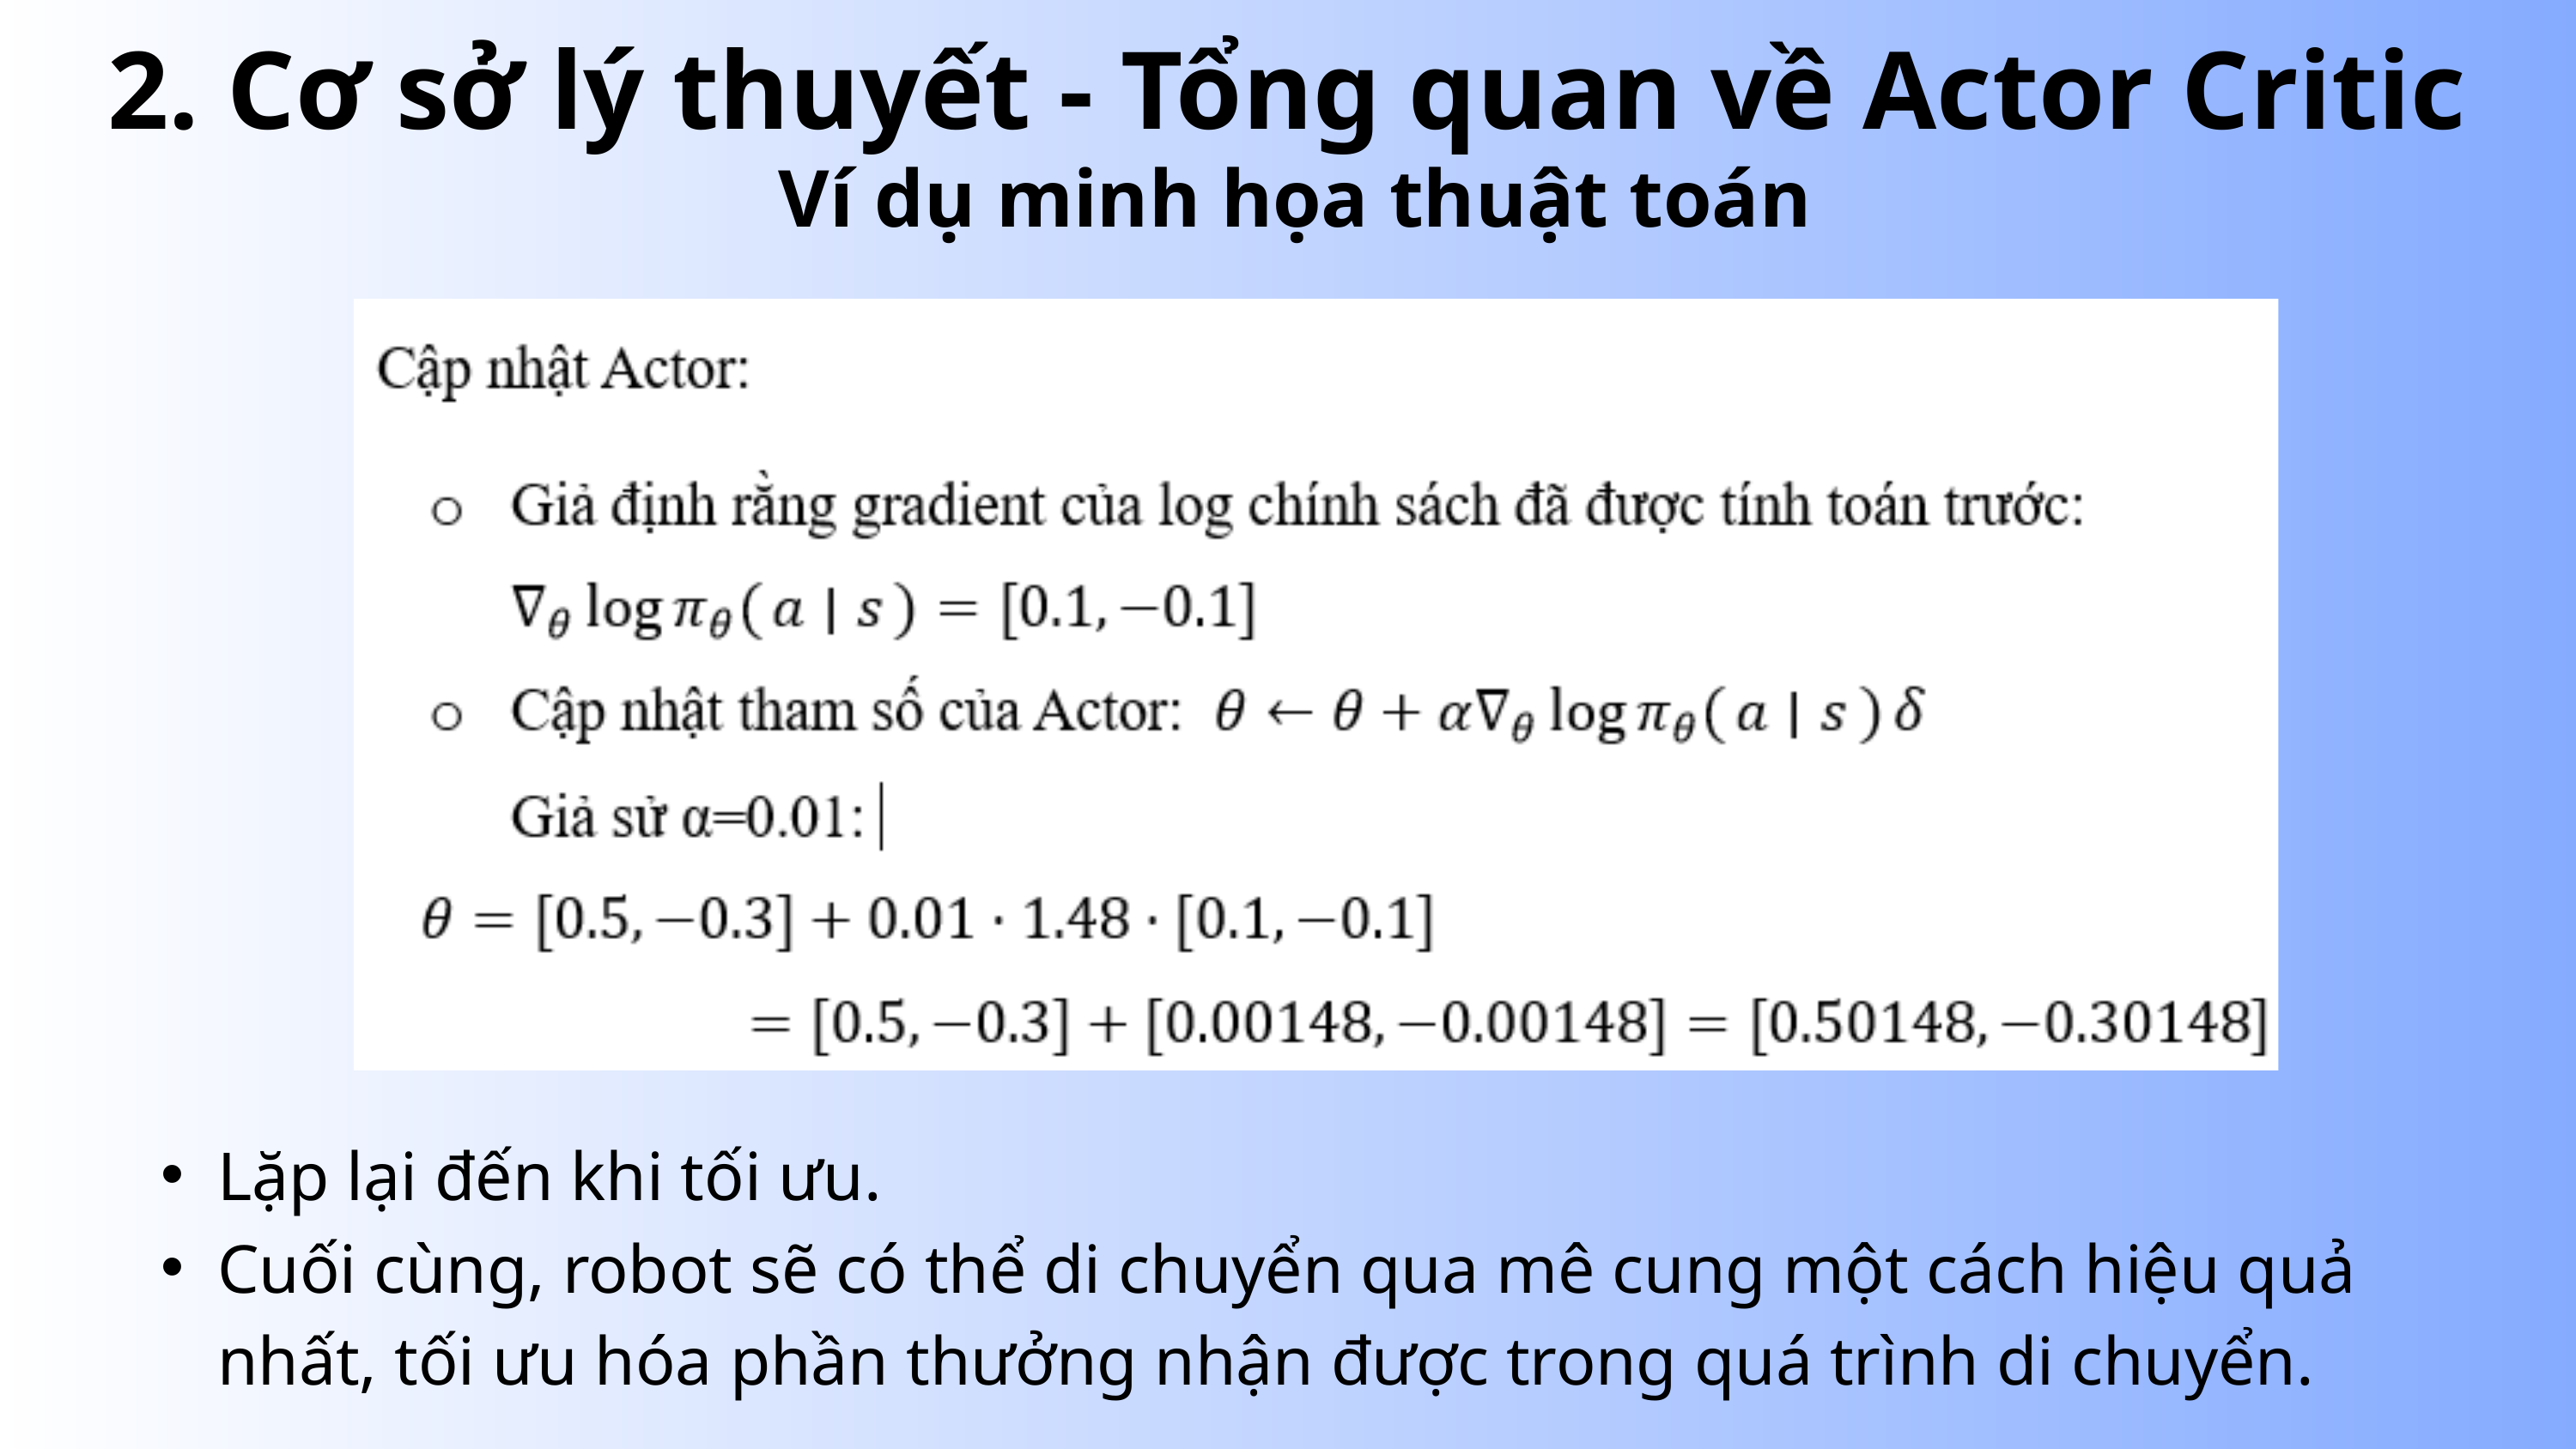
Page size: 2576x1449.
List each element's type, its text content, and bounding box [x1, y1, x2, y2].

text_box Ví dụ minh họa thuật toán [778, 150, 1820, 243]
text_box Lặp lại đến khi tối ưu. Cuối cùng, robot sẽ có thể di chuyển qua mê cung một cách hiệu quả nhất, tối ưu hóa phần thưởng nhận được trong quá trình di chuyển. [105, 1120, 2494, 1399]
text_box 2. Cơ sở lý thuyết - Tổng quan về Actor Critic [105, 0, 2471, 150]
text_box [353, 299, 2279, 1070]
